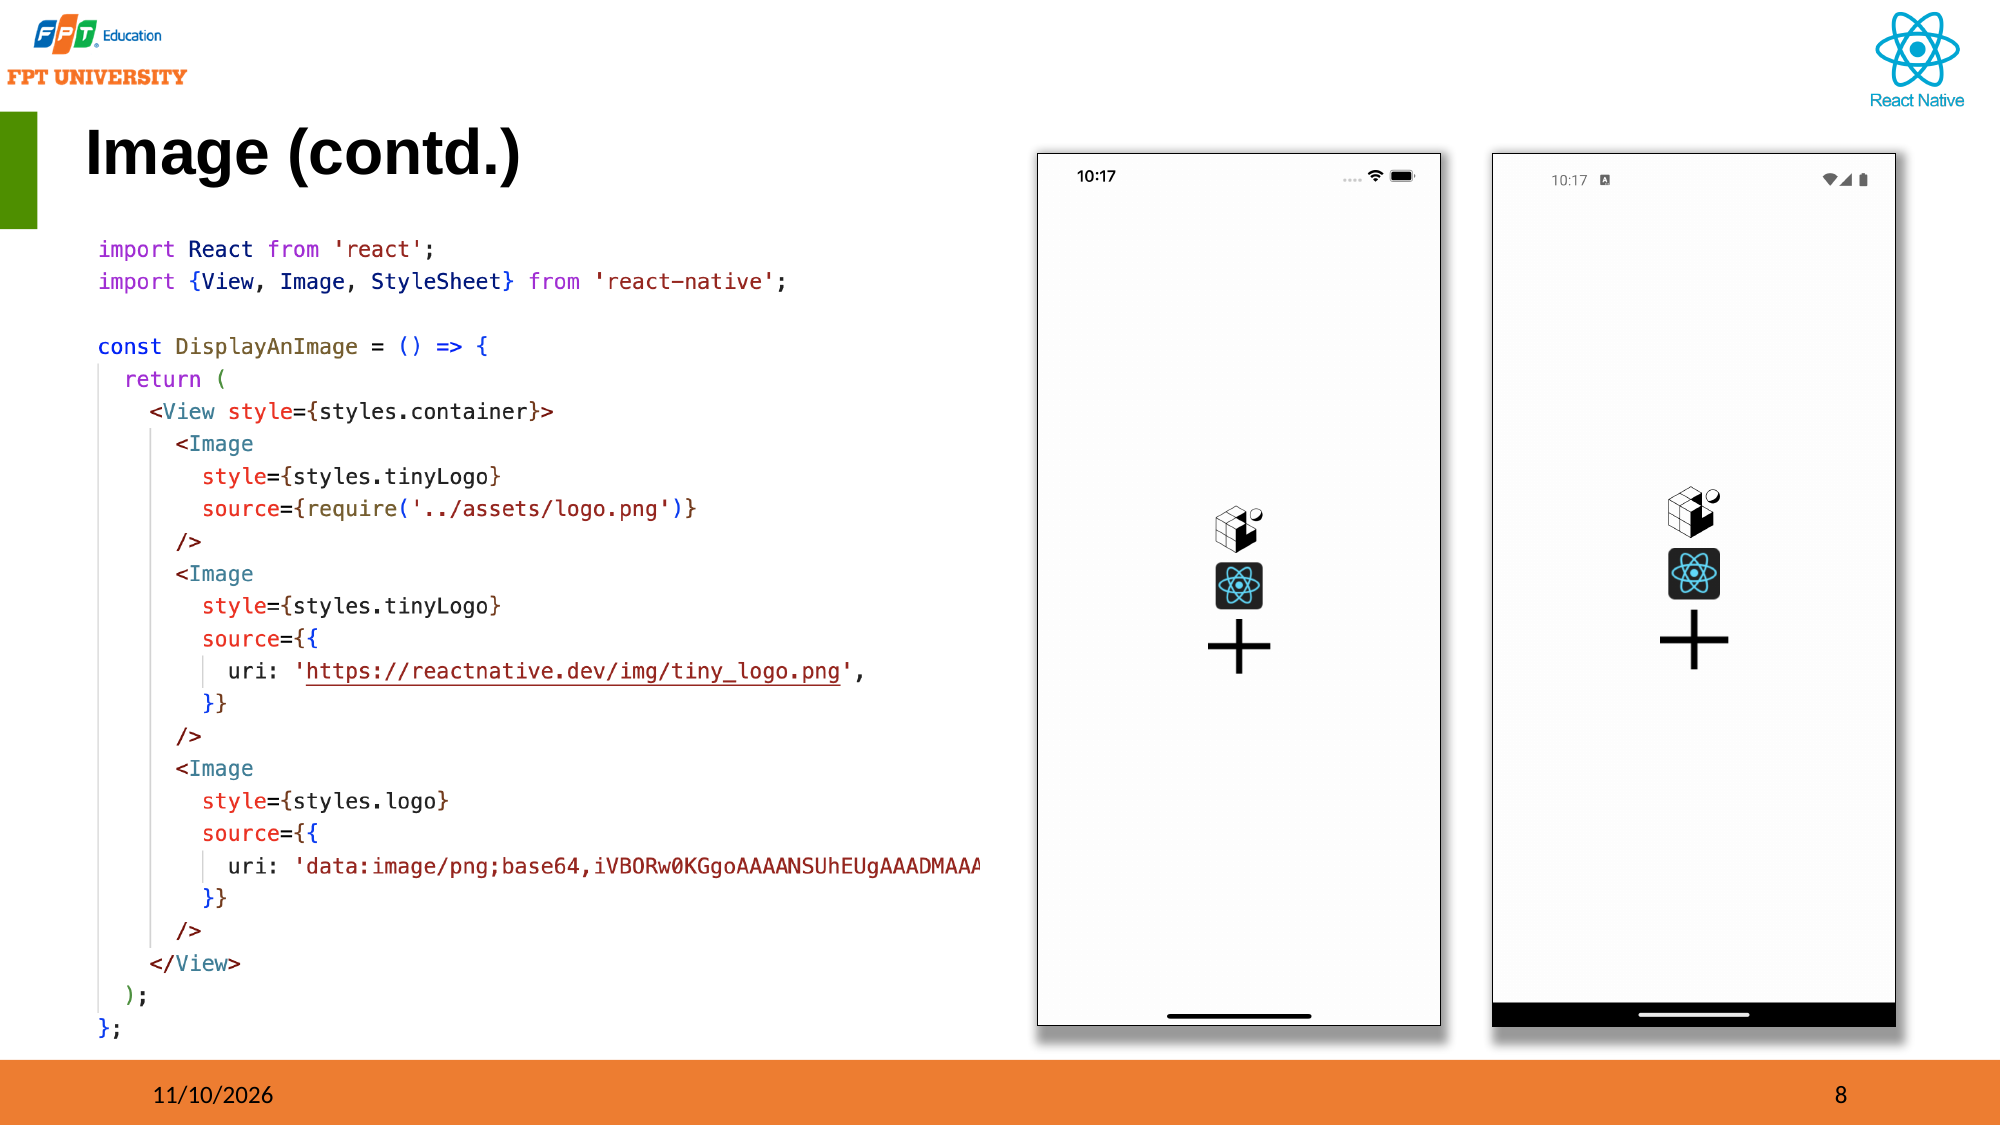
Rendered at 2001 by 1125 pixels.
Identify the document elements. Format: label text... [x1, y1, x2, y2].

picture [1492, 153, 1896, 1027]
picture [0, 0, 194, 95]
picture [1839, 9, 1996, 112]
picture [1037, 153, 1441, 1026]
title Image (contd.) [37, 111, 1978, 196]
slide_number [137, 1063, 588, 1124]
picture [88, 230, 980, 1044]
slide_number 8 [1412, 1063, 1863, 1124]
